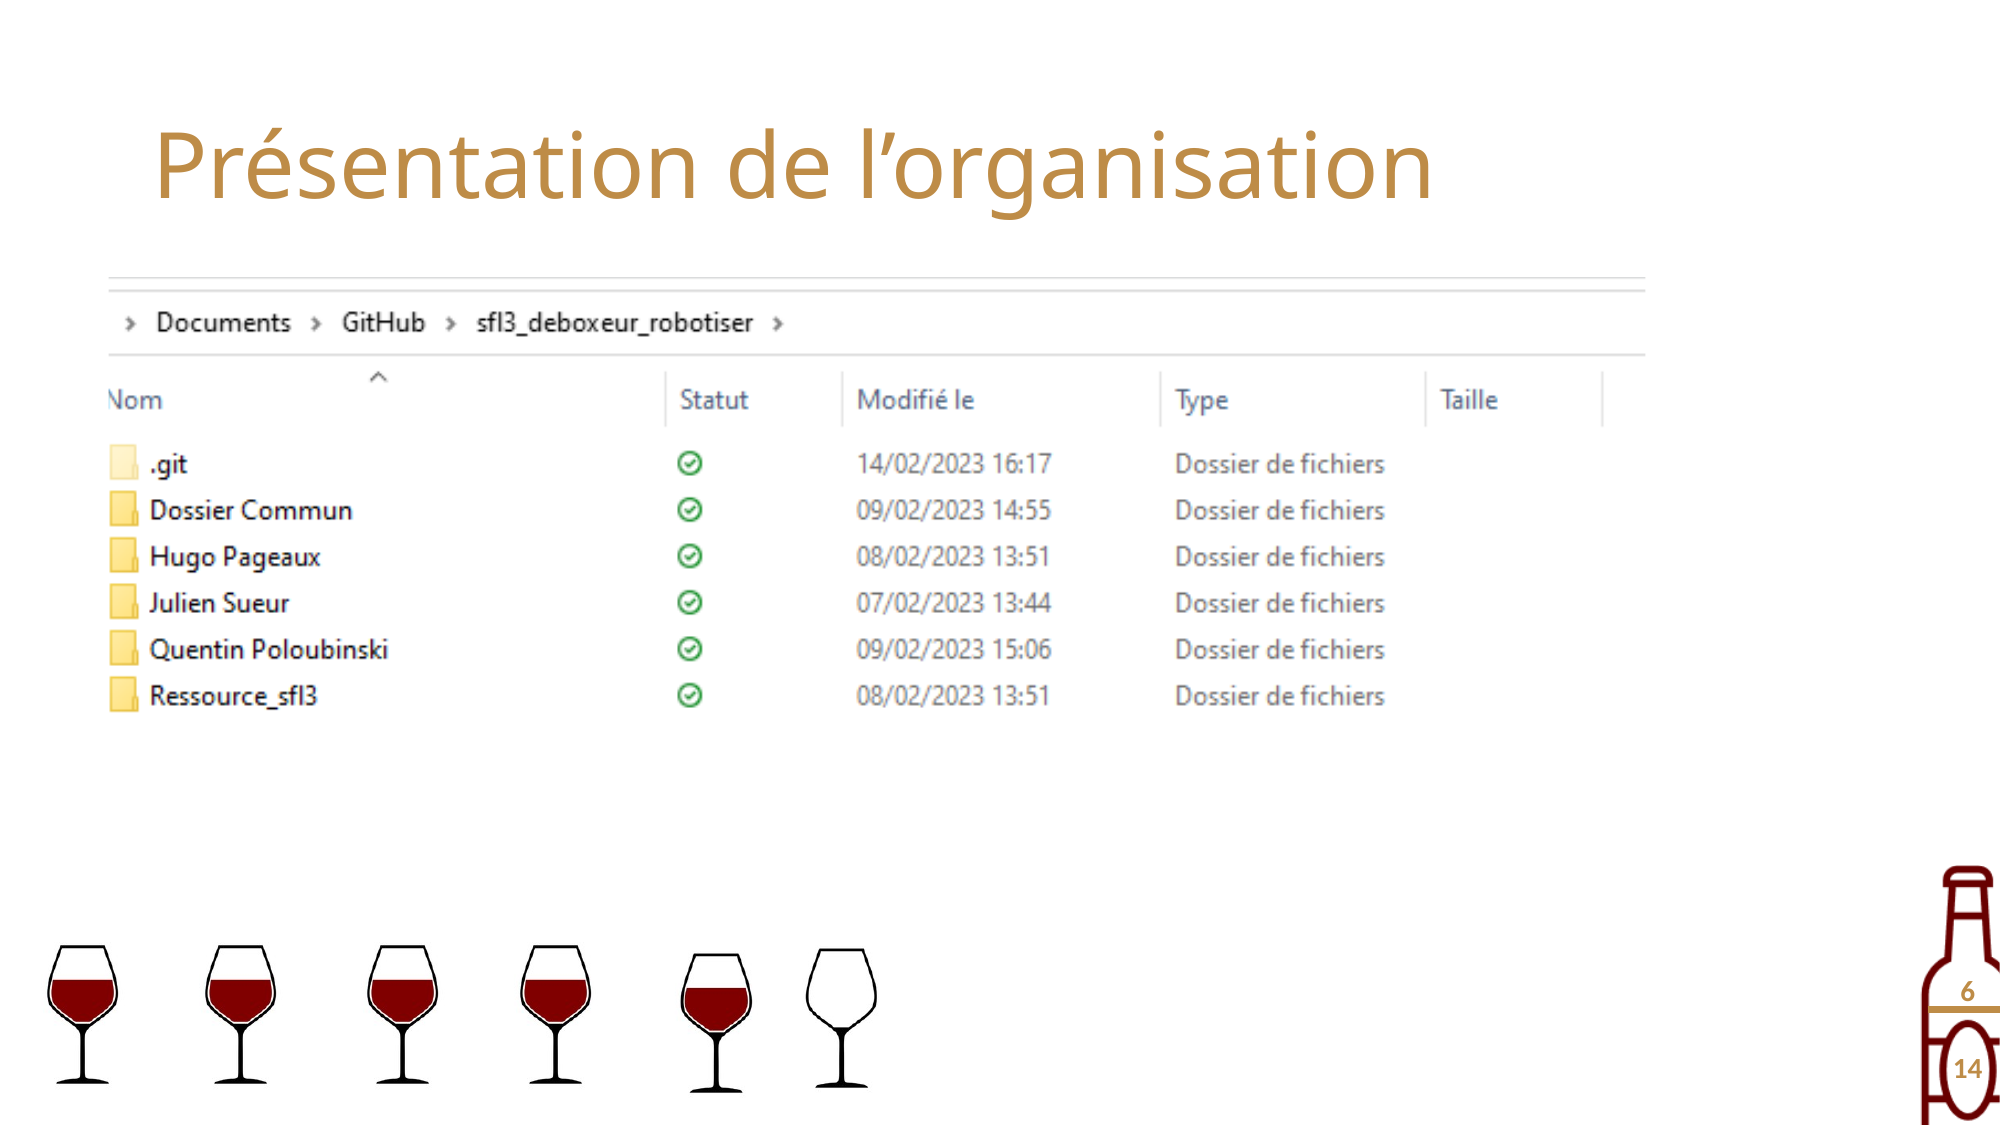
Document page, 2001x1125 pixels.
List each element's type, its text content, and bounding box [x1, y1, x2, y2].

picture [361, 933, 448, 1098]
picture [41, 933, 128, 1098]
picture [798, 933, 885, 1098]
title Présentation de l’organisation [137, 59, 1863, 278]
picture [514, 933, 602, 1098]
picture [1905, 865, 2000, 1125]
picture [674, 942, 762, 1106]
picture [198, 933, 286, 1098]
picture [108, 277, 1646, 761]
